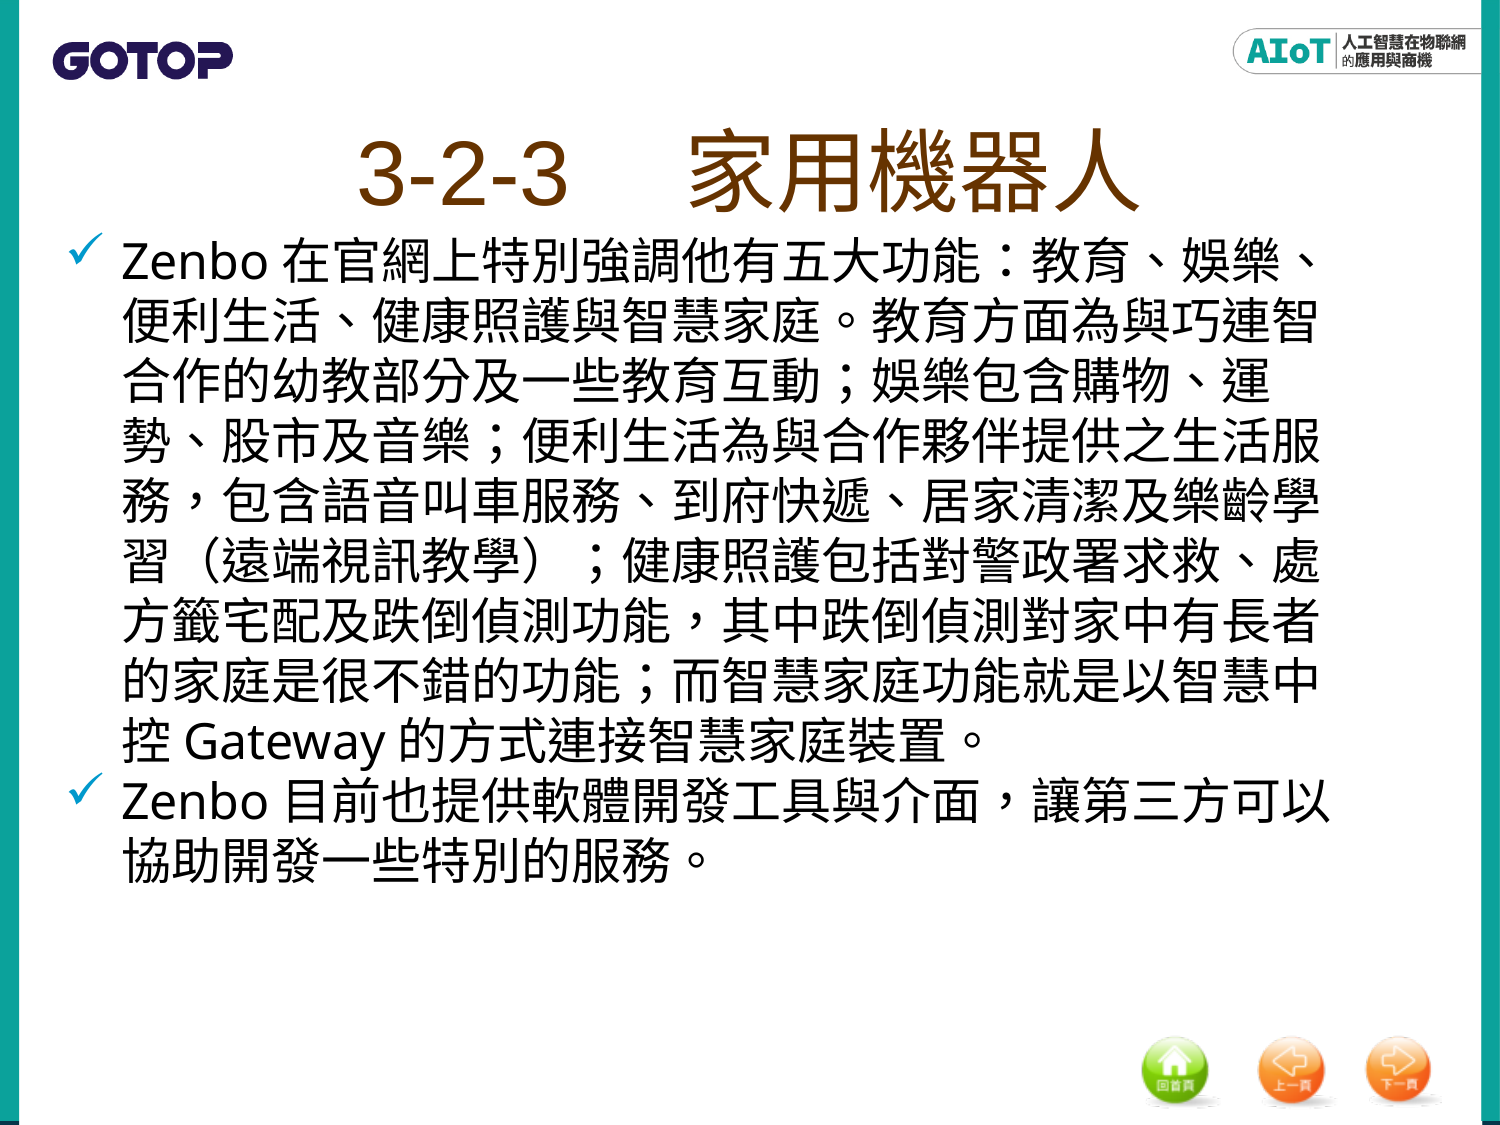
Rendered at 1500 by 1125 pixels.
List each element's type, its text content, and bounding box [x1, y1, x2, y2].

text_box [1136, 1029, 1442, 1113]
picture [0, 0, 1500, 62]
picture [0, 275, 50, 1125]
text_box Zenbo在官網上特別強調他有五大功能：教育、娛樂、便利生活、健康照護與智慧家庭。教育方面為與巧連智合作的幼教部分及一些教育互動；娛樂包含購物、運勢、股市及音樂；便利生活為與合作夥伴提供之生活服務，包含語音叫車服務、到府快遞、居家清潔及樂齡學習（遠端視訊教學）；健康照護包括對警政署求救、處方籤宅配及跌倒偵測功能，其中跌倒偵測對家中有長者的家庭是很不錯的功能；而智慧家庭功能就是以智慧中控Gateway的方式連接智慧家庭裝置。 Zenbo目前也提供軟體開發工具與介面，讓第三方可以協助開發一些特別的服務。 [50, 222, 1375, 1125]
picture [1375, 275, 1500, 1125]
title 3-2-3 家用機器人 [0, 62, 1500, 275]
